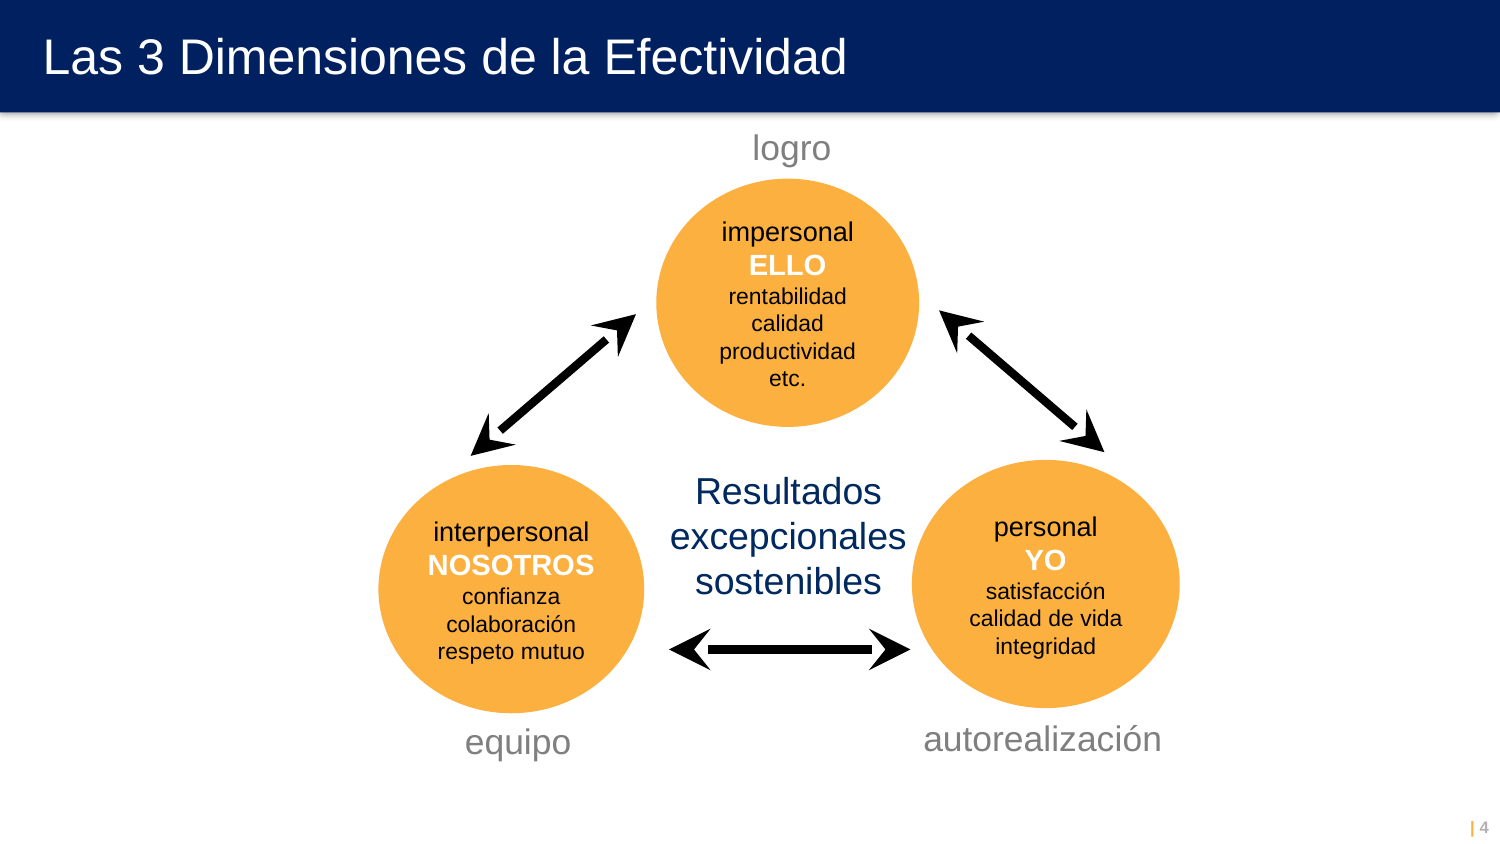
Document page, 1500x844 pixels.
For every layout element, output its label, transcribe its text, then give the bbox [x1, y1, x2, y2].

slide_number | 4 [1149, 810, 1500, 844]
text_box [853, 459, 1233, 761]
text_box [0, 0, 1500, 113]
text_box Las 3 Dimensiones de la Efectividad [31, 25, 1373, 79]
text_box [470, 310, 1105, 650]
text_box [656, 123, 921, 308]
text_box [378, 464, 646, 764]
